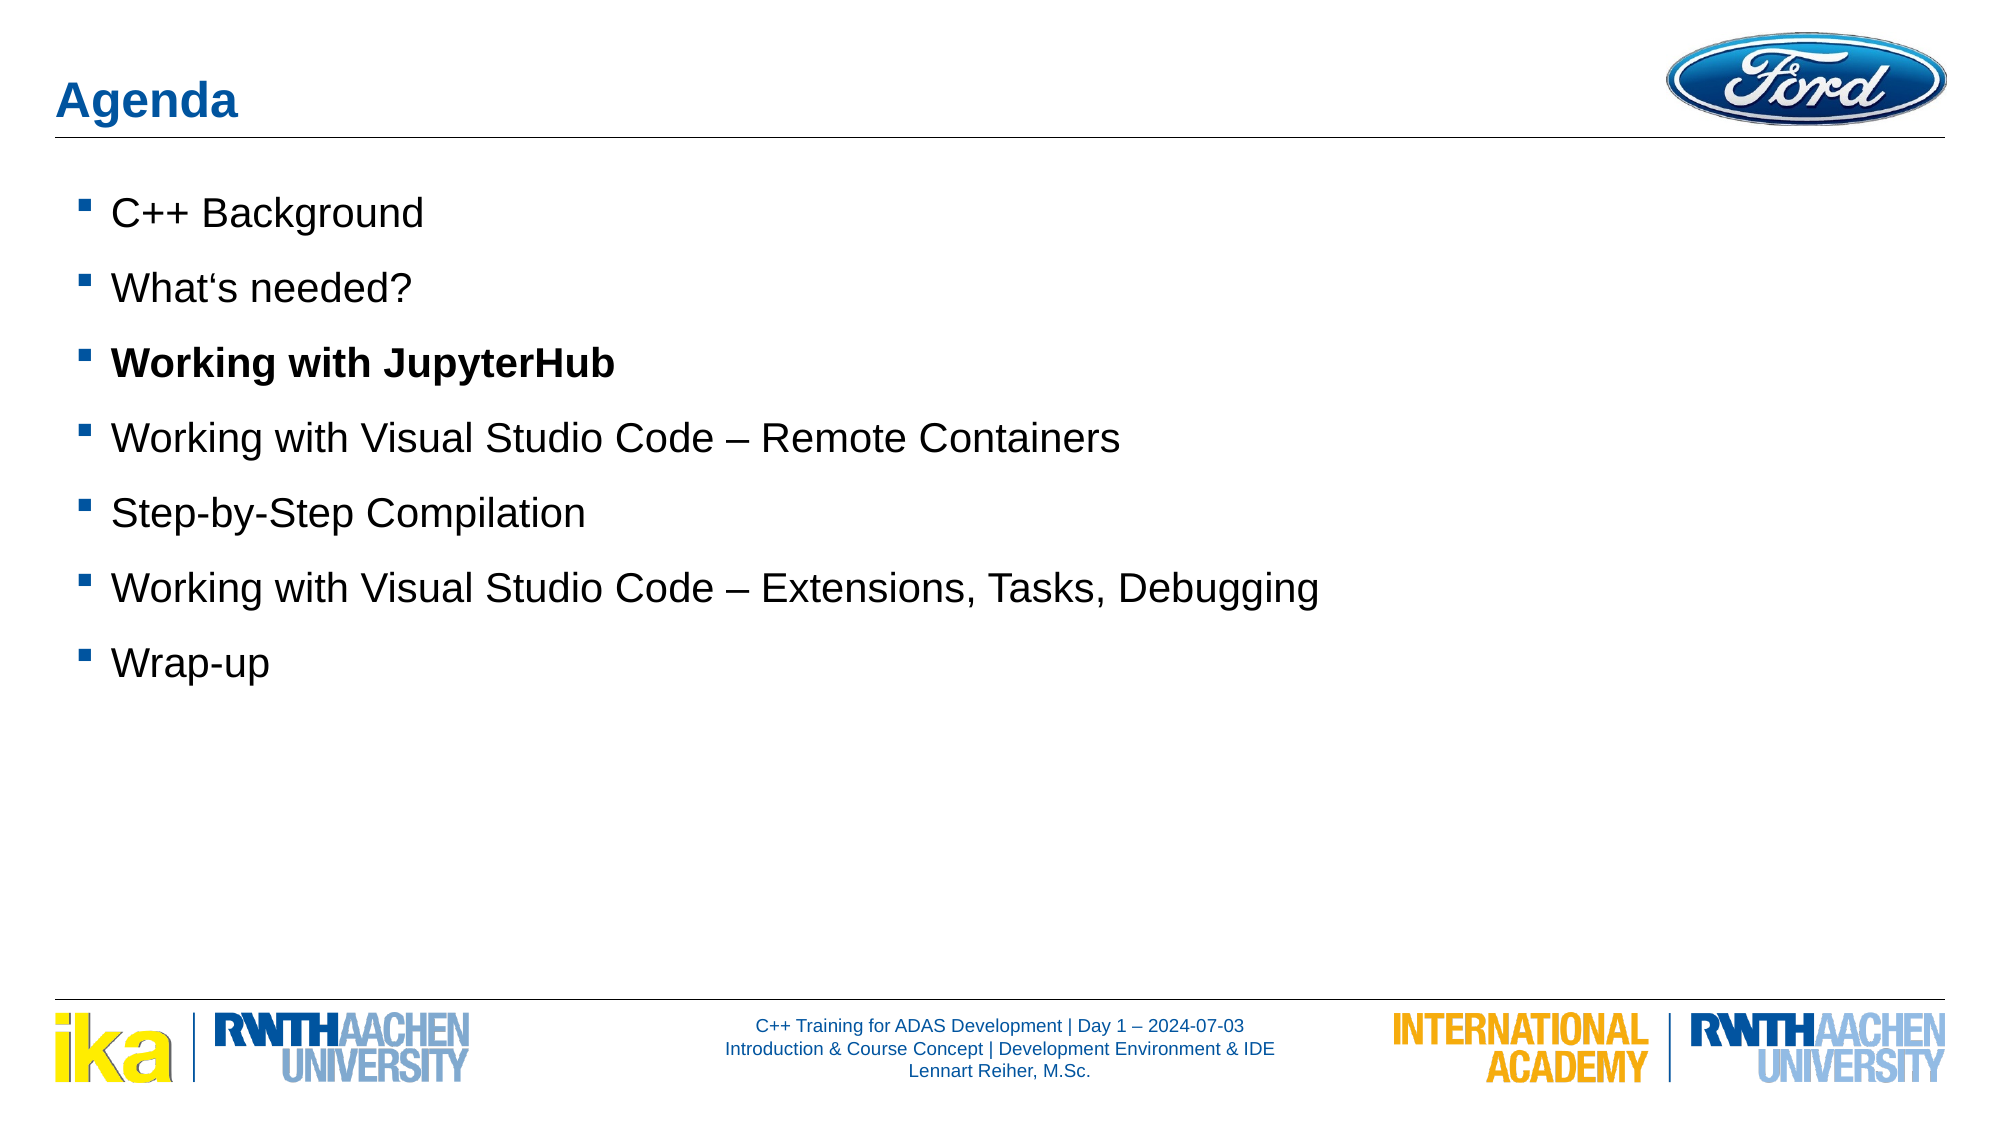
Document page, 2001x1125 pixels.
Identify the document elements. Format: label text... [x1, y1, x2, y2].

list C++ Background What‘s needed? Working with JupyterHub Working with Visual Studio Code – Remote Containers Step-by-Step Compilation Working with Visual Studio Code – Extensions, Tasks, Debugging Wrap-up [75, 160, 1945, 976]
picture [55, 1012, 469, 1083]
picture [1666, 32, 1947, 126]
picture [1394, 1012, 1945, 1083]
